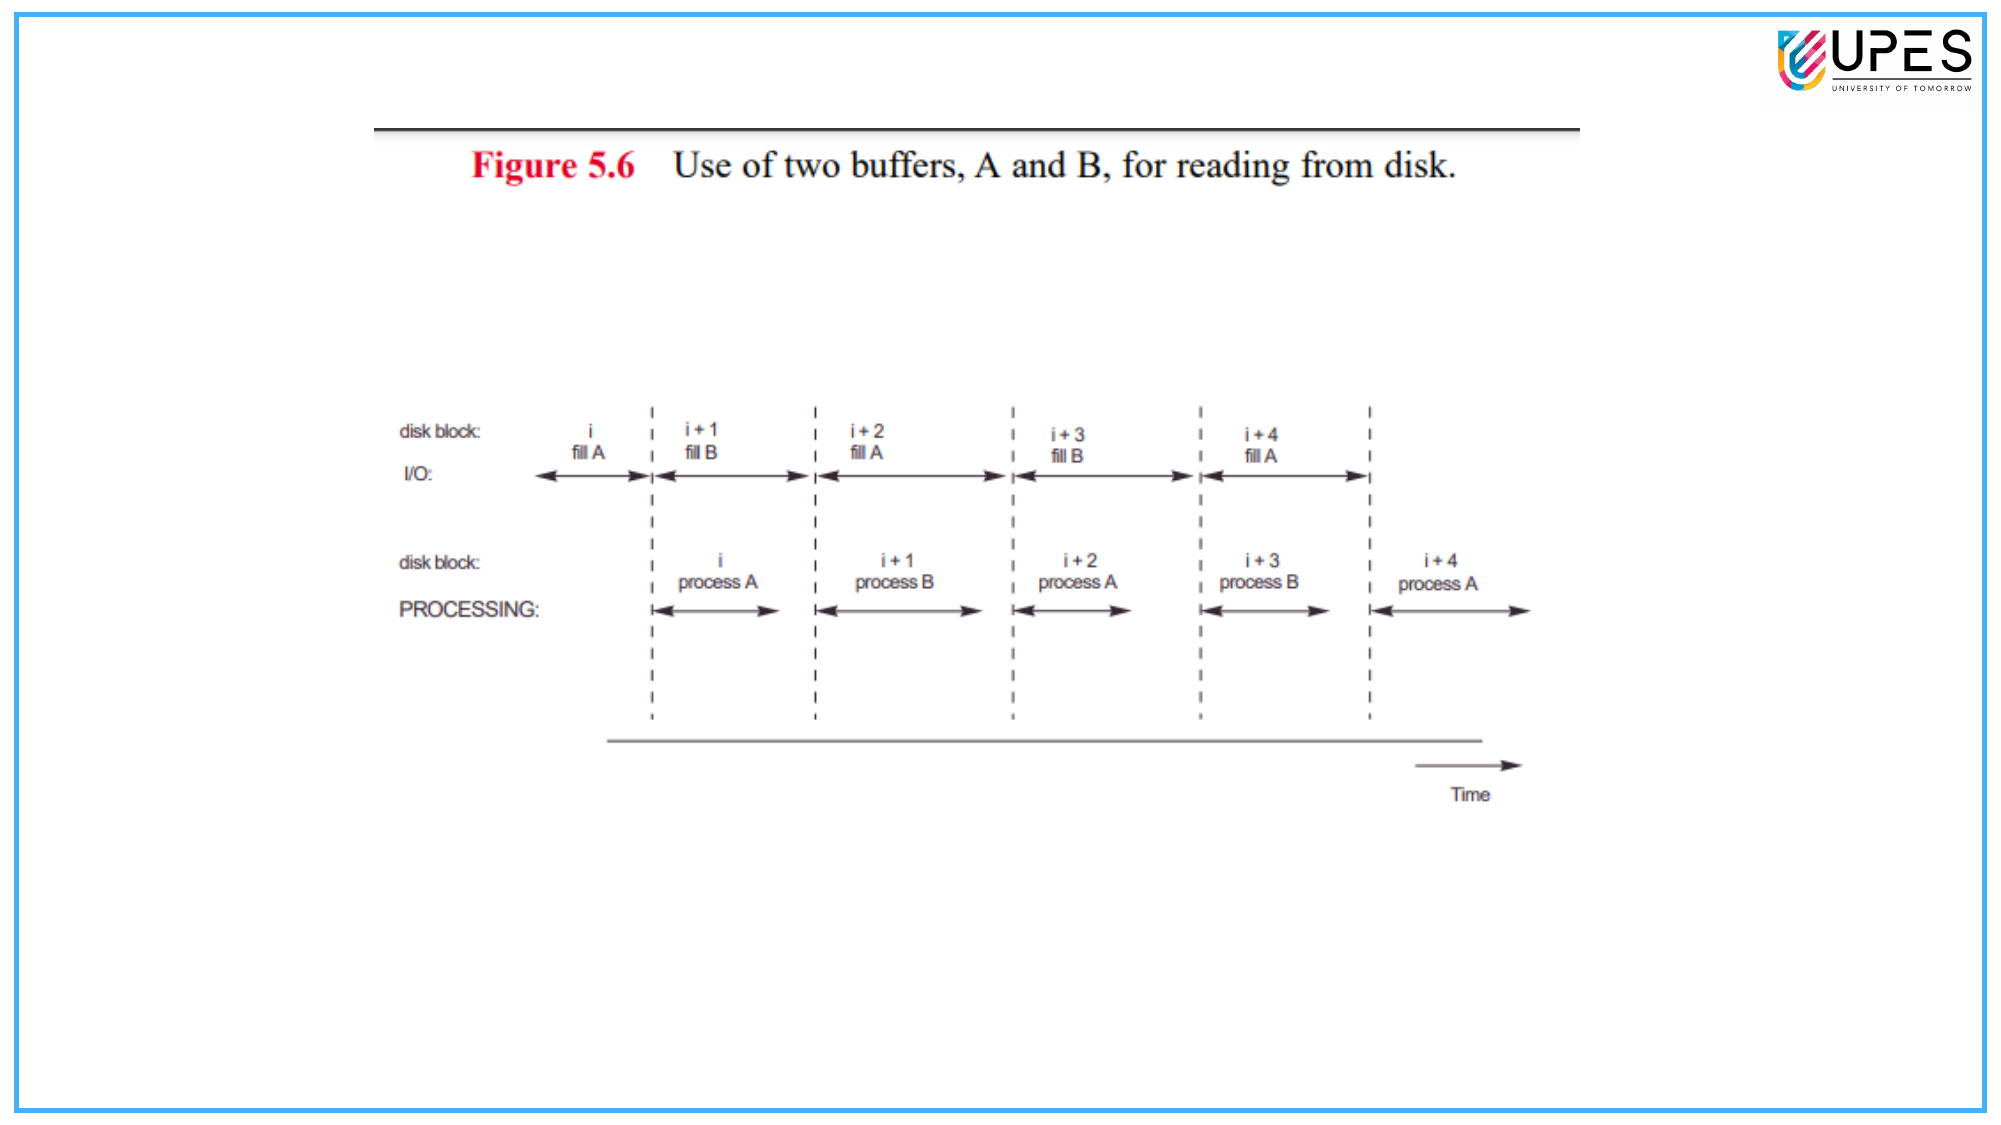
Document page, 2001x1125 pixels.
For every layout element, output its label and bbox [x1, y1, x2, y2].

picture [374, 128, 1580, 931]
picture [1758, 20, 1978, 110]
